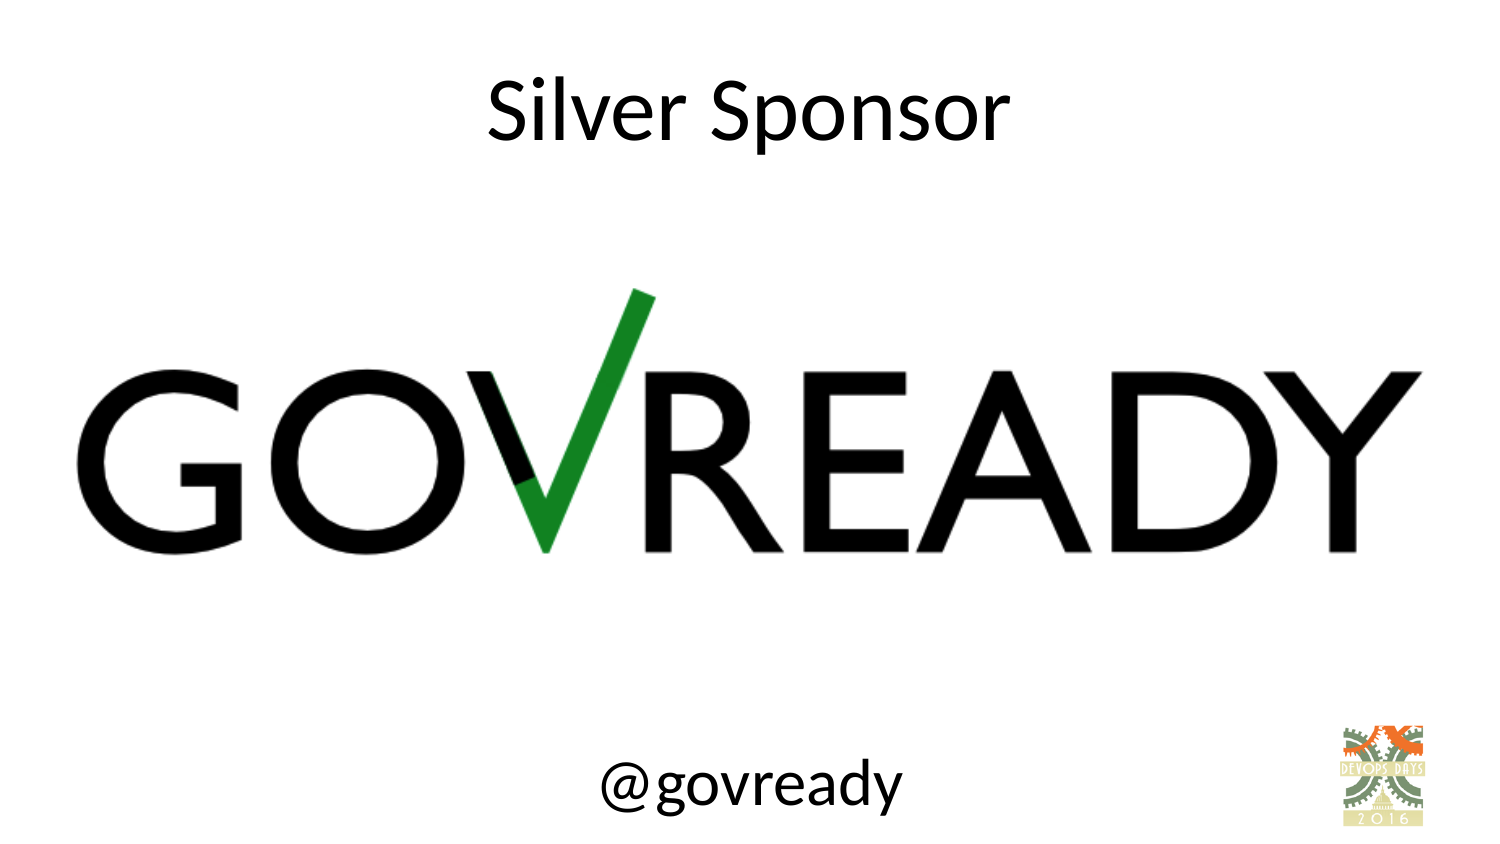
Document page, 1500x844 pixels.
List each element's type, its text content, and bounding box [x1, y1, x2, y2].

text_box @govready [494, 731, 1006, 827]
picture [74, 144, 1426, 700]
title Silver Sponsor [75, 33, 1425, 144]
picture [1336, 716, 1430, 837]
